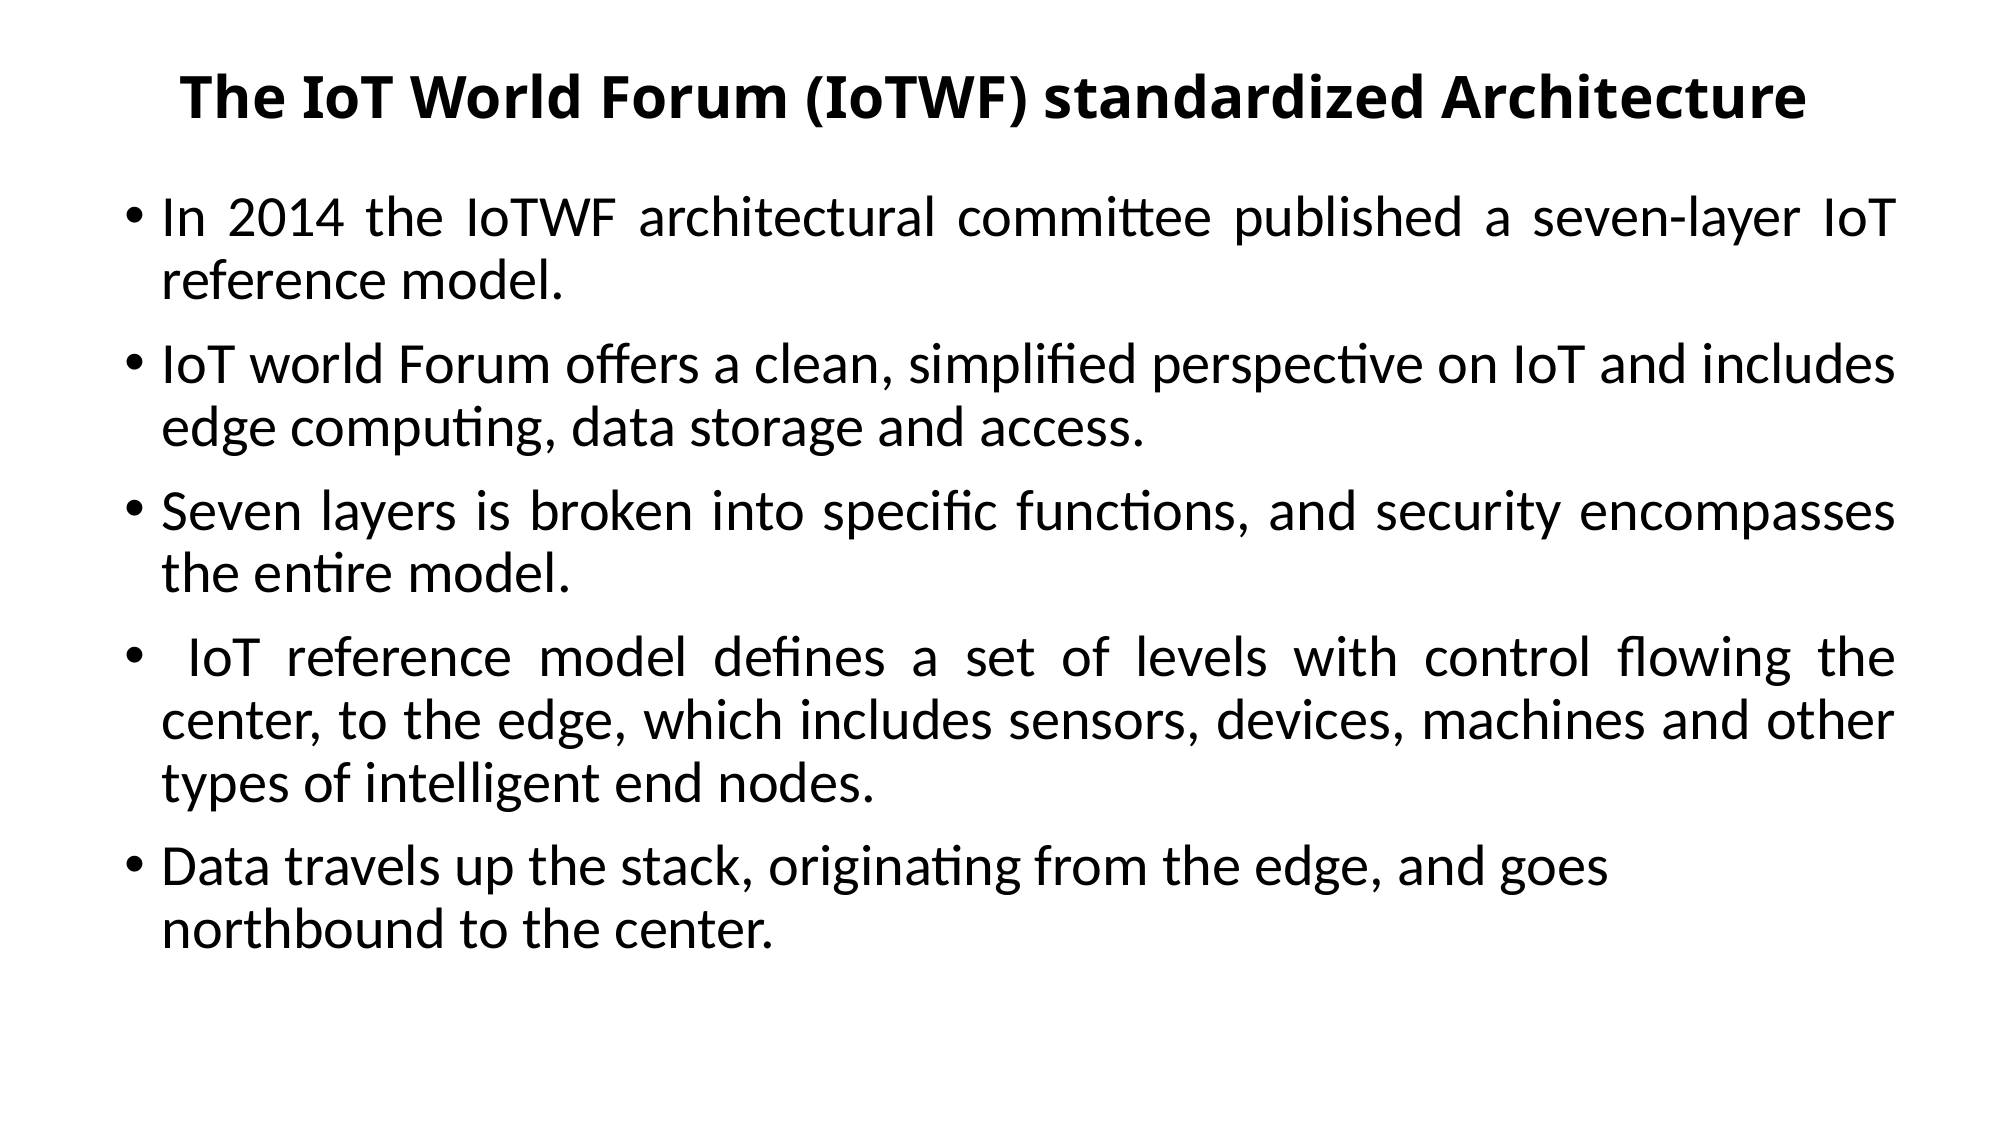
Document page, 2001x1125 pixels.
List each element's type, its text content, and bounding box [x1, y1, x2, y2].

list In 2014 the IoTWF architectural committee published a seven-layer IoT reference model. IoT world Forum offers a clean, simplified perspective on IoT and includes edge computing, data storage and access. Seven layers is broken into specific functions, and security encompasses the entire model. IoT reference model defines a set of levels with control flowing the center, to the edge, which includes sensors, devices, machines and other types of intelligent end nodes. Data travels up the stack, originating from the edge, and goes northbound to the center. [109, 179, 1913, 1104]
title The IoT World Forum (IoTWF) standardized Architecture [57, 59, 1933, 140]
